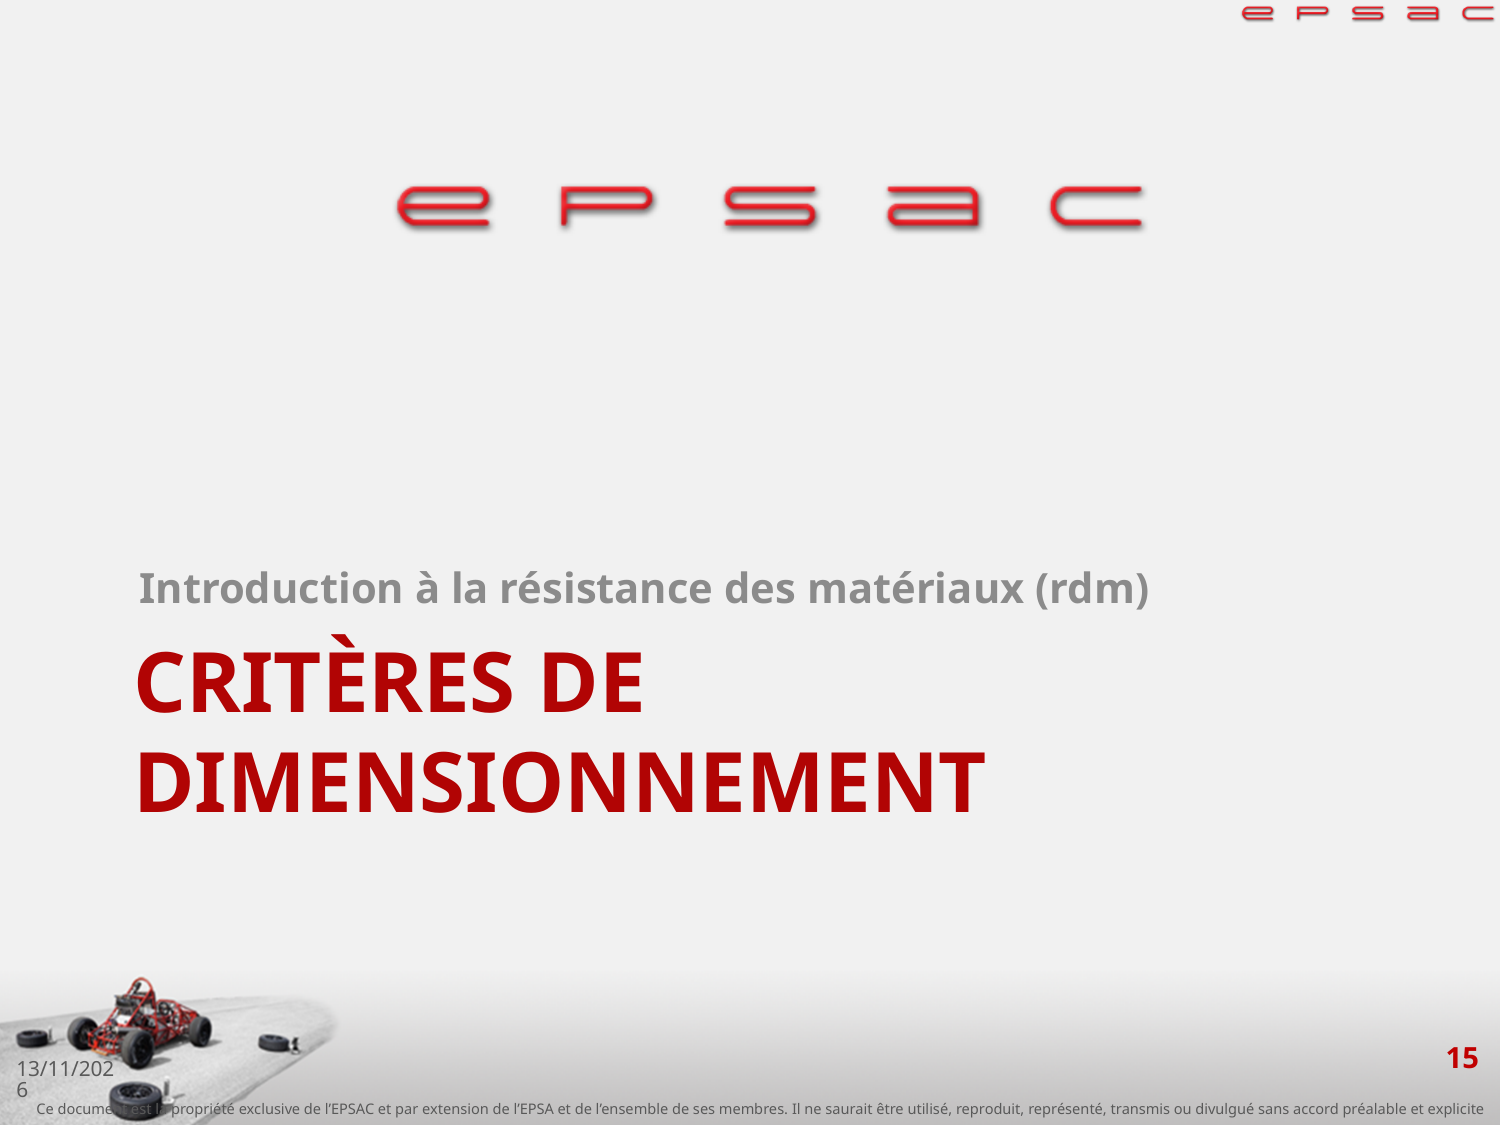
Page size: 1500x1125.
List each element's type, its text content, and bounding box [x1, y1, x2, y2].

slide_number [1, 1039, 141, 1100]
picture [0, 951, 1500, 1125]
slide_number 15 [1340, 1023, 1495, 1095]
picture [1236, 0, 1500, 28]
list Introduction à la résistance des matériaux (rdm) [124, 373, 1400, 620]
picture [0, 66, 1500, 328]
title Critères de dimensionnement [118, 621, 1394, 845]
